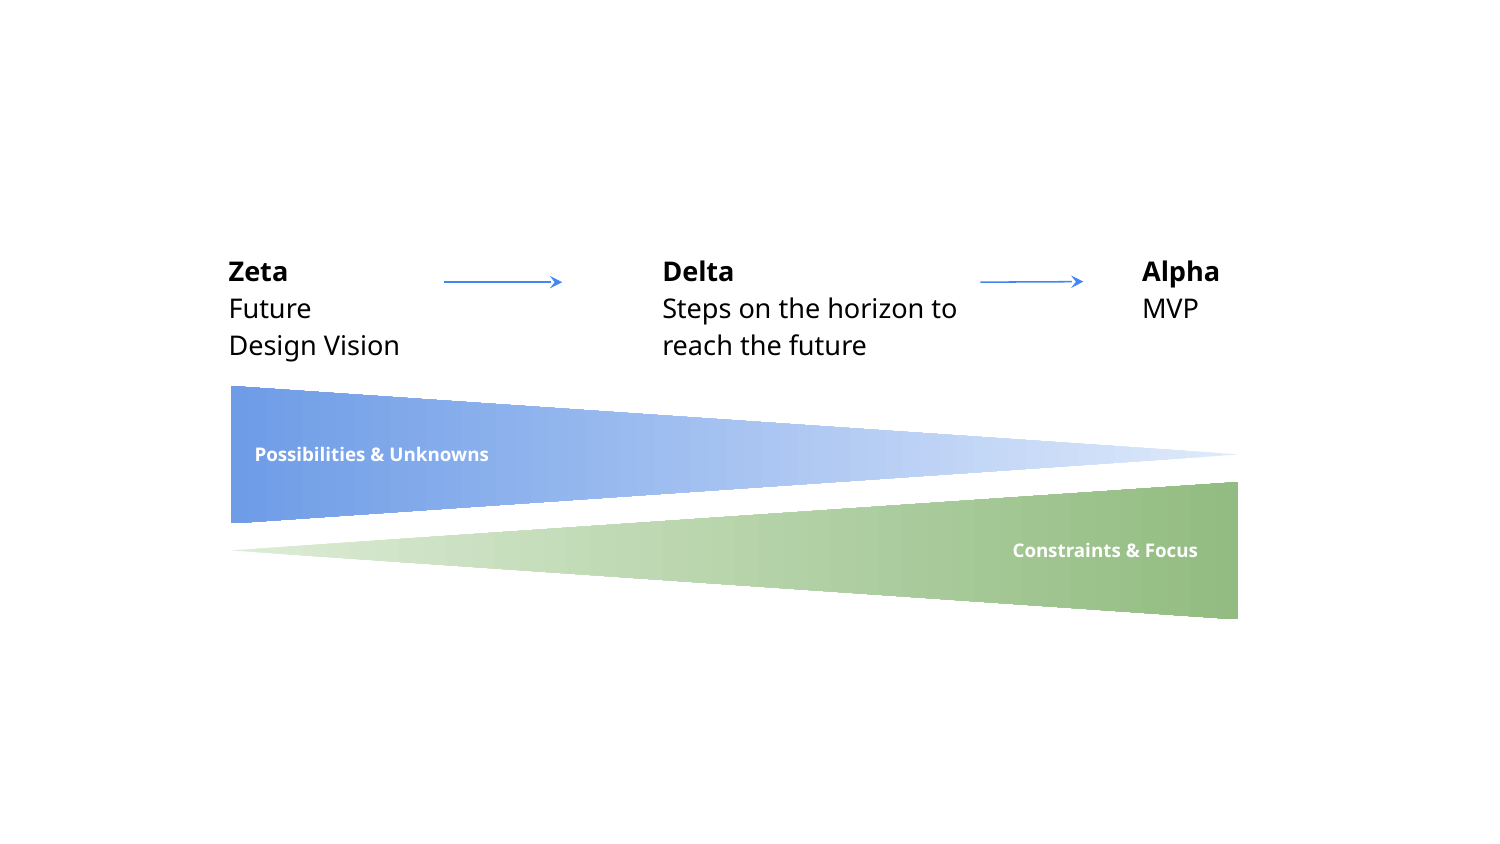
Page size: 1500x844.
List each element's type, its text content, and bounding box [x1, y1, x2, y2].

text_box [231, 482, 1239, 620]
text_box Possibilities & Unknowns [239, 427, 602, 483]
text_box Alpha MVP [1127, 234, 1366, 331]
text_box Zeta Future Design Vision [213, 234, 501, 387]
text_box [231, 386, 1239, 524]
text_box Constraints & Focus [851, 523, 1213, 579]
text_box Delta Steps on the horizon to reach the future [647, 234, 981, 331]
